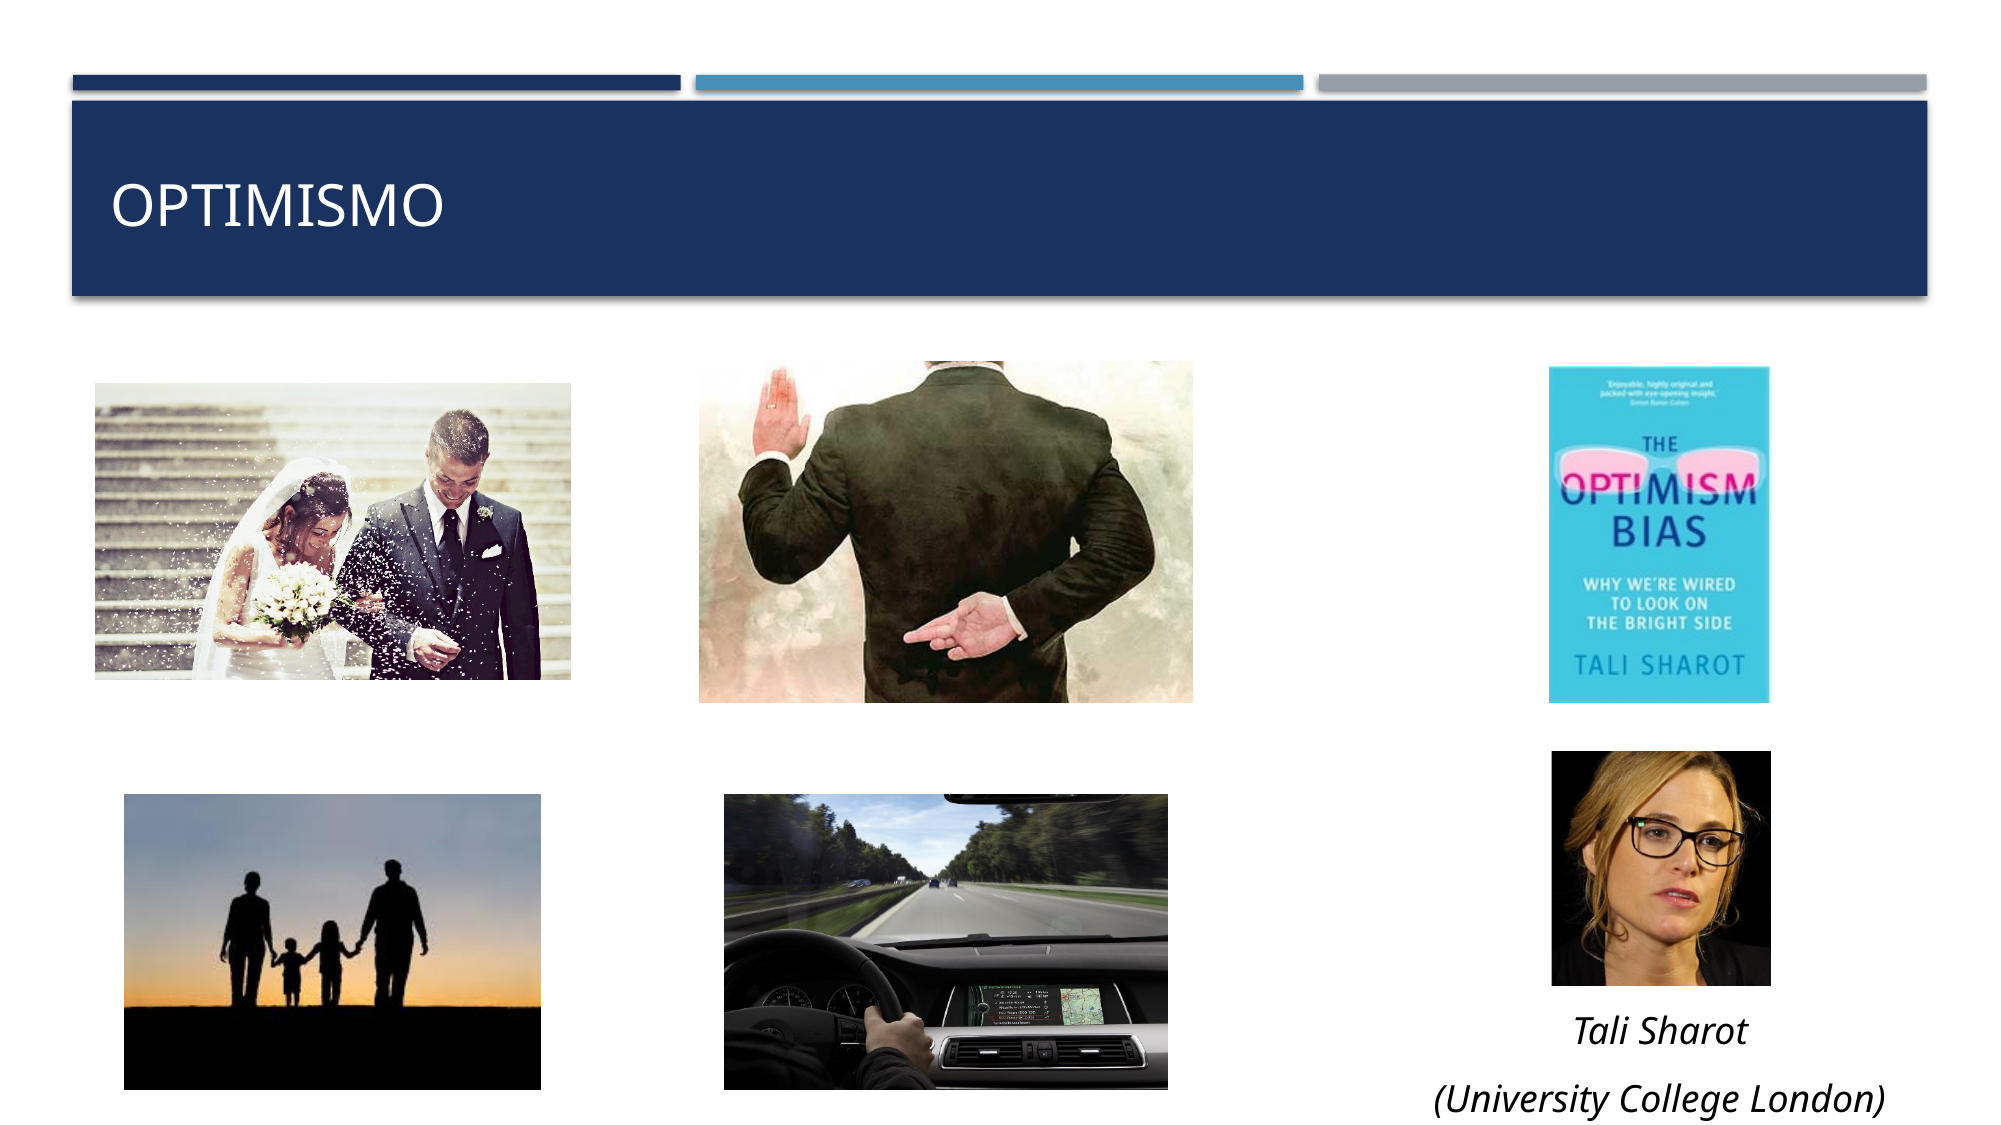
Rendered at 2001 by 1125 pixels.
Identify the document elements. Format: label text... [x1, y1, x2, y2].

picture [124, 793, 541, 1090]
picture [724, 793, 1169, 1090]
picture [1548, 365, 1772, 703]
picture [94, 382, 571, 681]
picture [1551, 751, 1772, 987]
picture [699, 360, 1193, 703]
text_box Tali Sharot (University College London) [1418, 977, 1902, 1125]
title optimismo [95, 115, 1905, 247]
